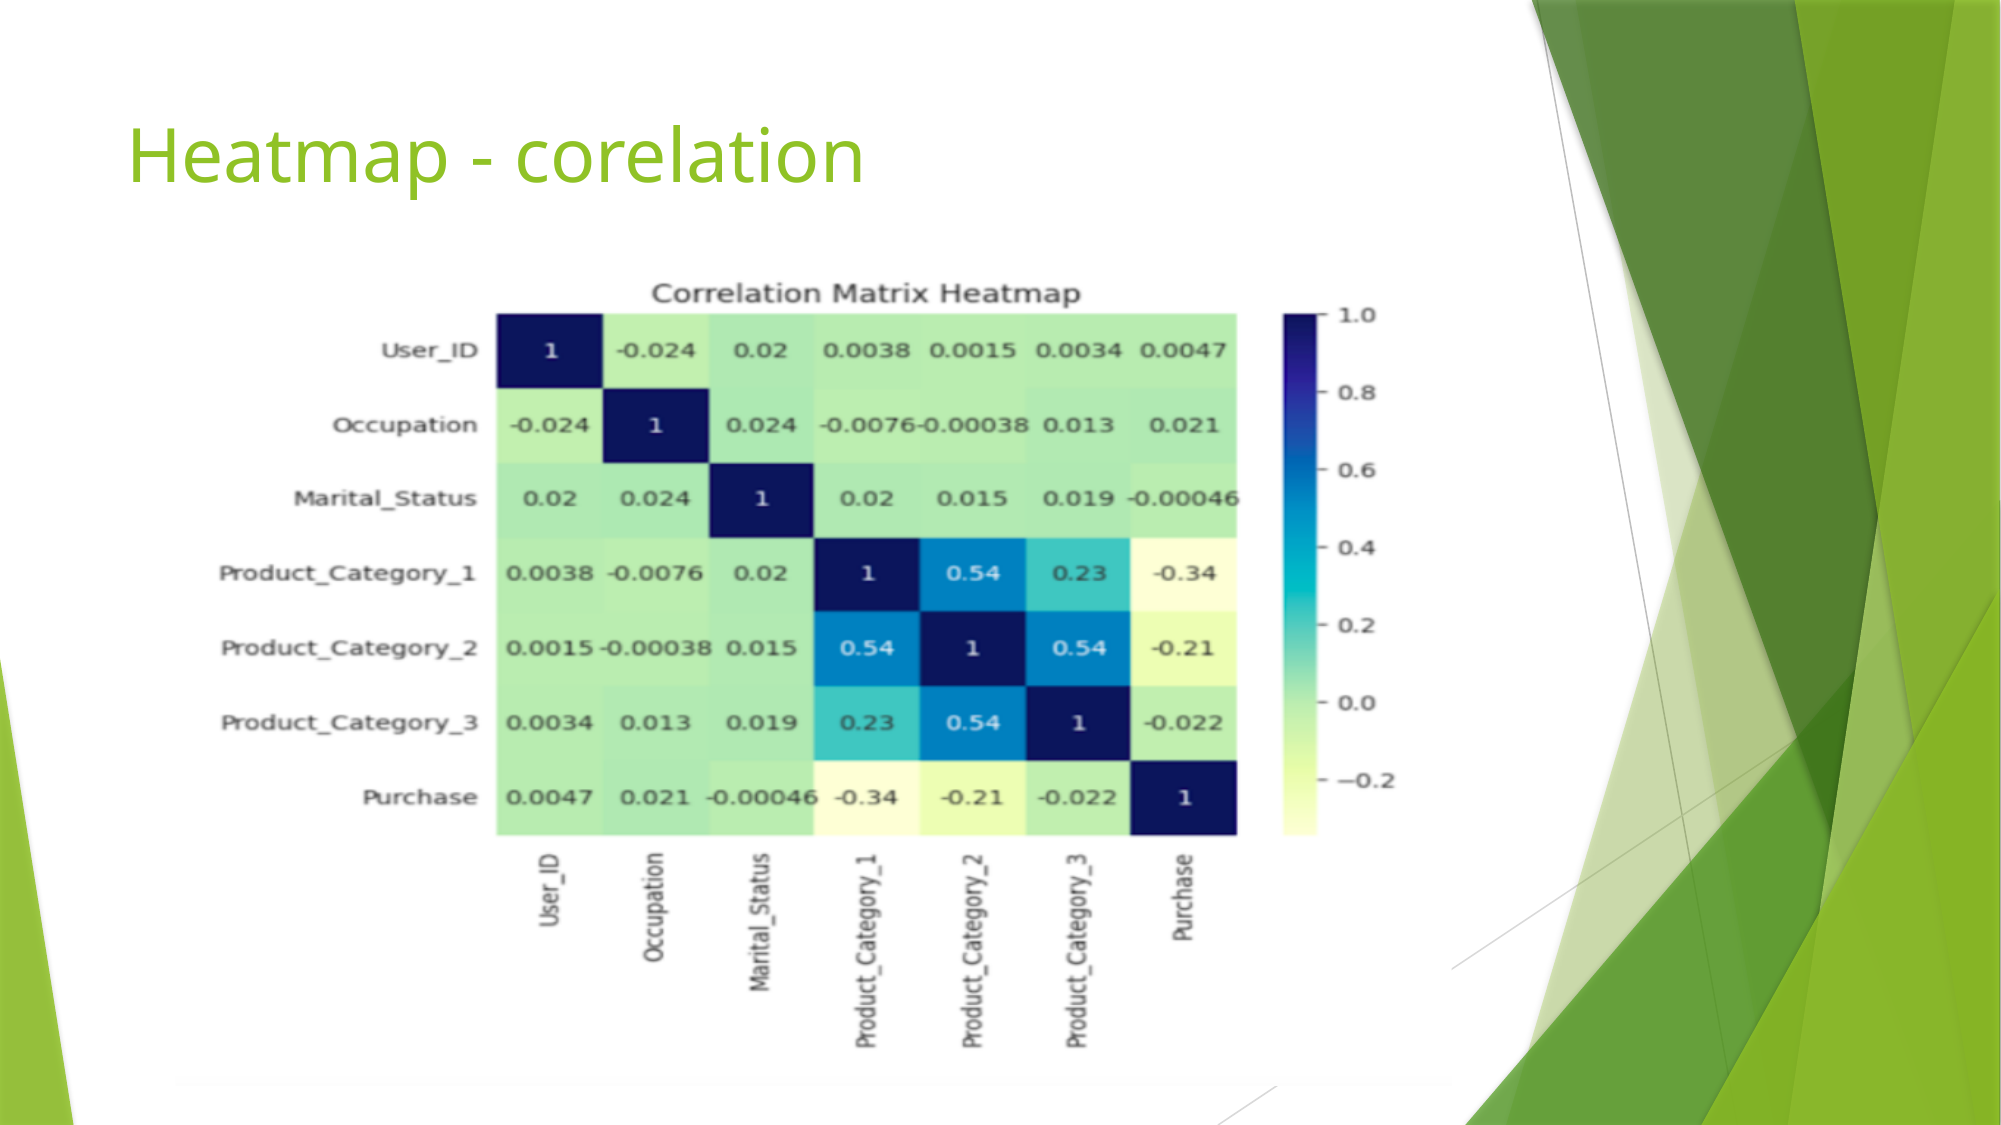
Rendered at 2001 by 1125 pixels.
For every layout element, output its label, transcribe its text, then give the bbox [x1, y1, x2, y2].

title Heatmap - corelation [111, 99, 1522, 317]
picture [175, 238, 1453, 1086]
